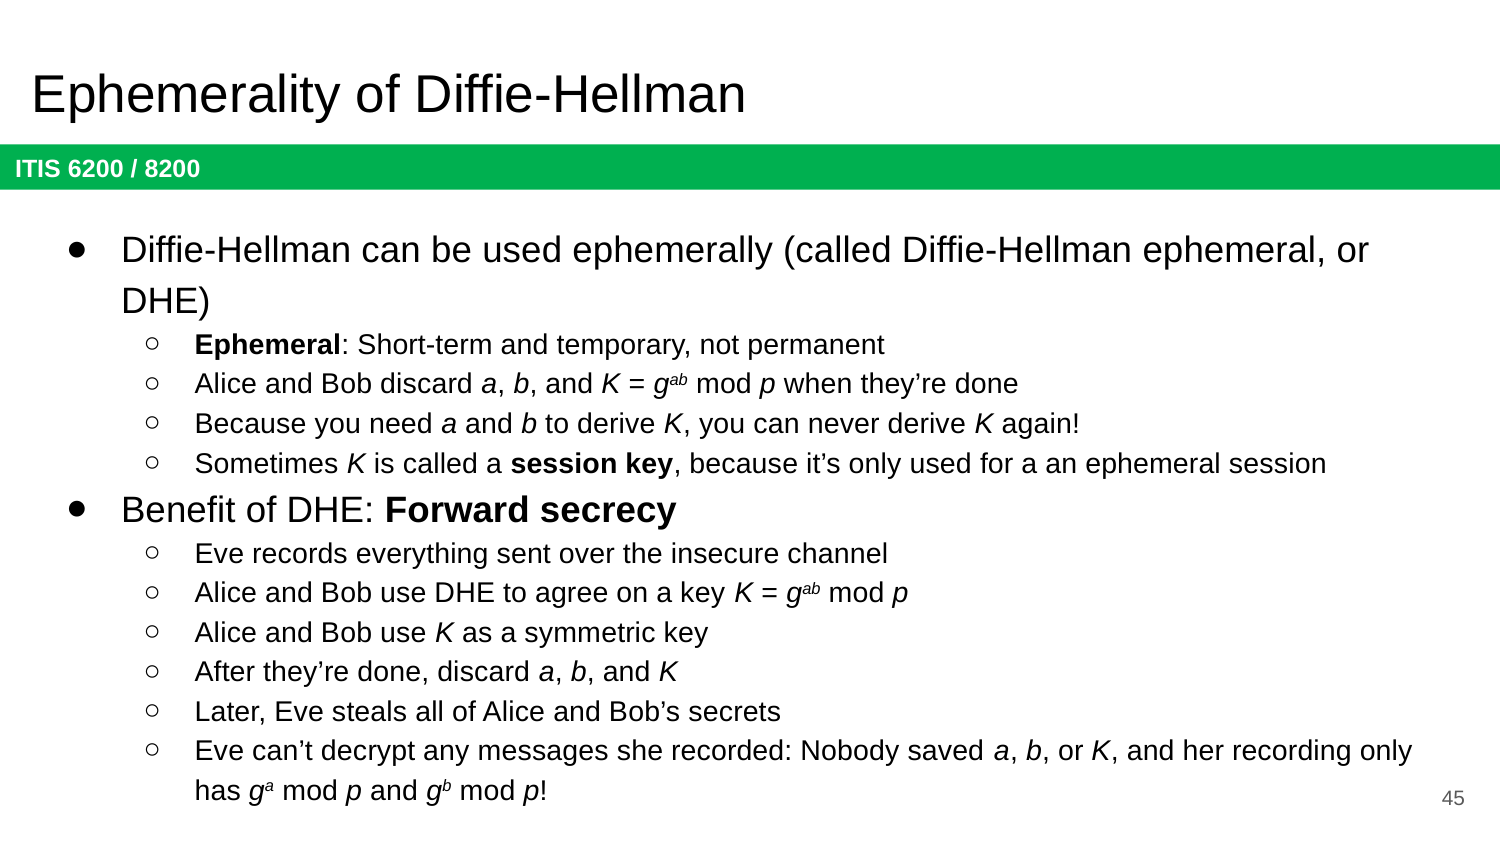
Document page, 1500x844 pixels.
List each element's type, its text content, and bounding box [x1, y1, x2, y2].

title Ephemerality of Diffie-Hellman [16, 44, 1415, 139]
list Diffie-Hellman can be used ephemerally (called Diffie-Hellman ephemeral, or DHE) Ephemeral: Short-term and temporary, not permanent Alice and Bob discard a, b, and K = gab mod p when they’re done Because you need a and b to derive K, you can never derive K again! Sometimes K is called a session key, because it’s only used for a an ephemeral session Benefit of DHE: Forward secrecy Eve records everything sent over the insecure channel Alice and Bob use DHE to agree on a key K = gab mod p Alice and Bob use K as a symmetric key After they’re done, discard a, b, and K Later, Eve steals all of Alice and Bob’s secrets Eve can’t decrypt any messages she recorded: Nobody saved a, b, or K, and her recording only has ga mod p and gb mod p! [32, 204, 1431, 823]
slide_number 45 [1389, 764, 1480, 830]
